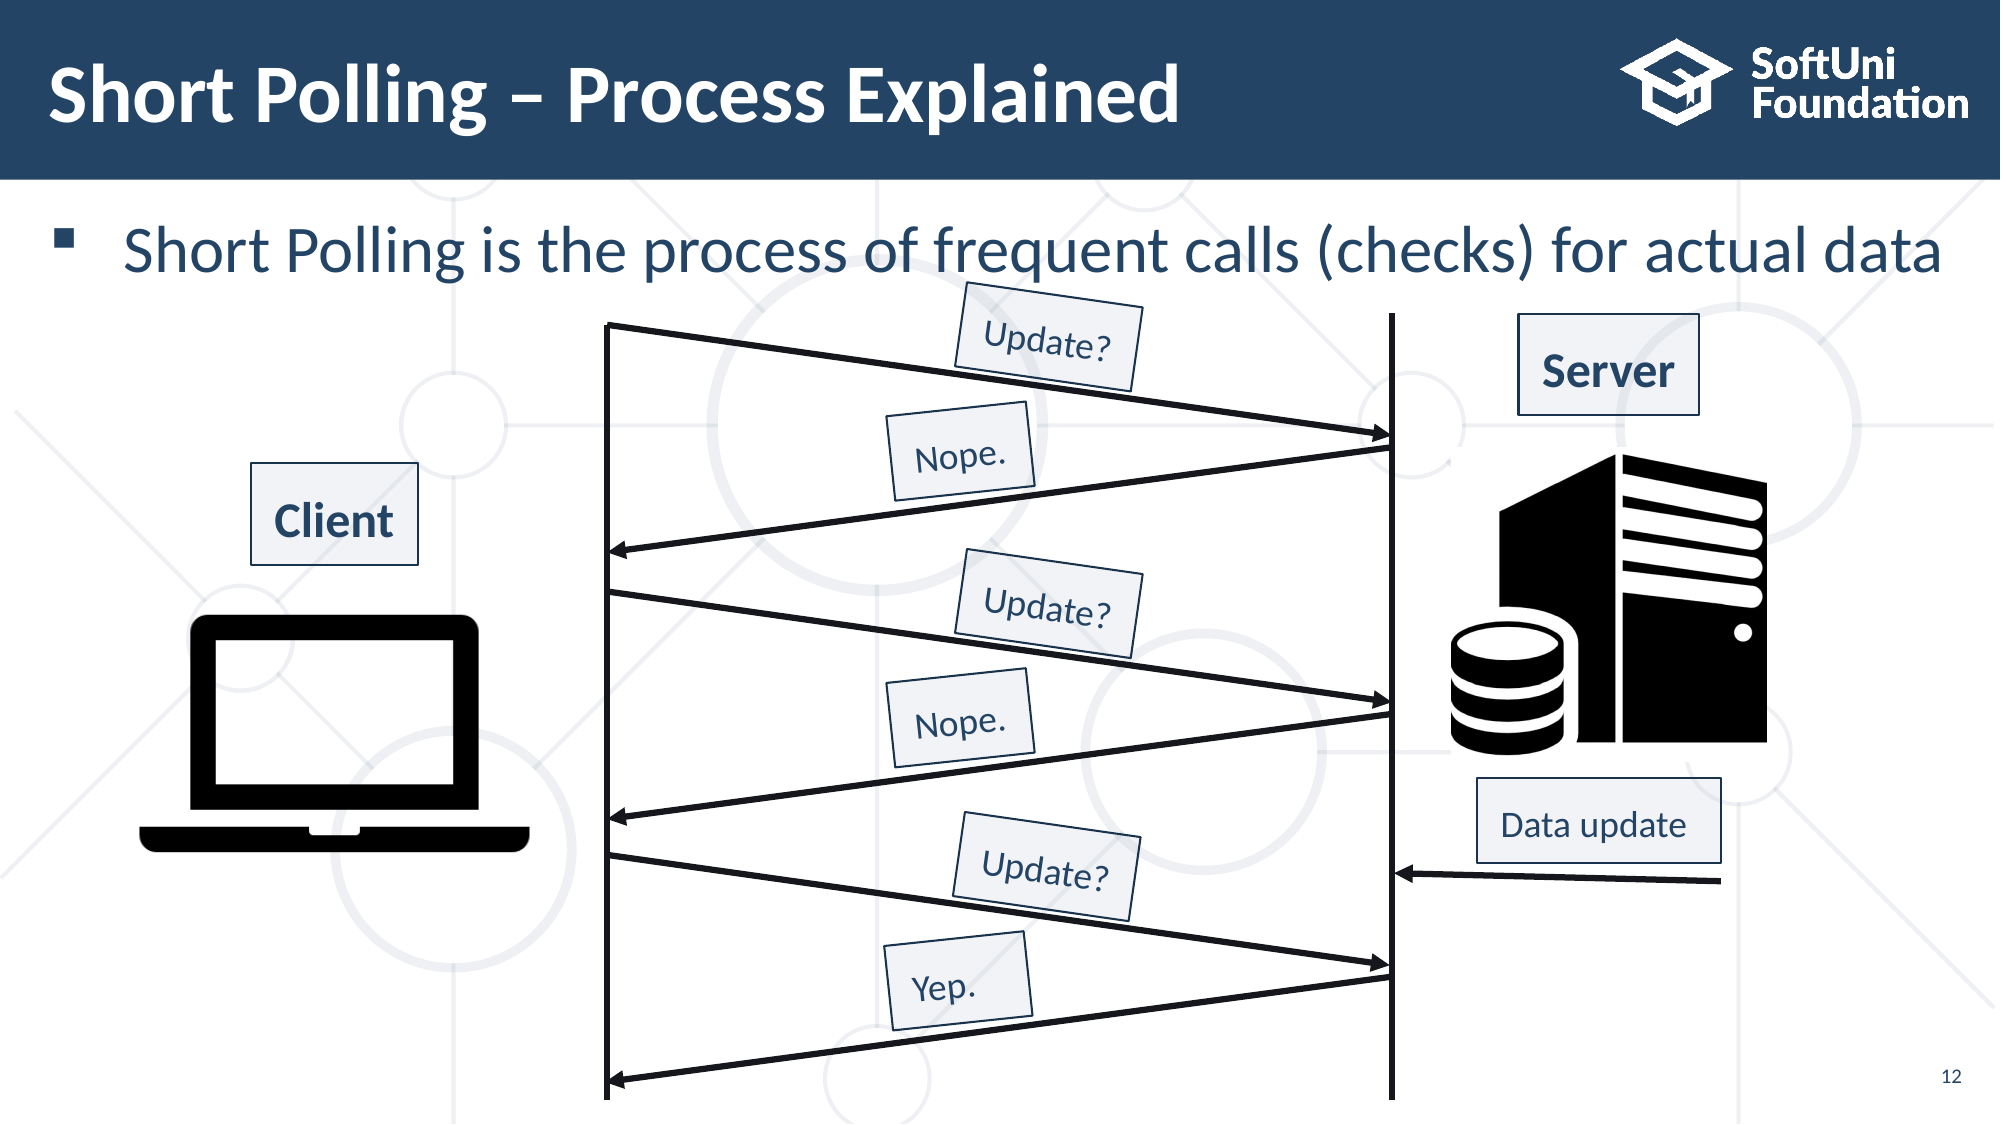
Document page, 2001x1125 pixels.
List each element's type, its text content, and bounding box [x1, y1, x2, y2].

picture [1451, 447, 1767, 763]
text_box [606, 446, 1393, 553]
text_box Update? [959, 829, 1141, 852]
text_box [606, 713, 1393, 820]
text_box Server [1518, 313, 1700, 415]
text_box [606, 591, 1393, 703]
text_box Update? [961, 561, 1143, 589]
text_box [604, 854, 1390, 966]
text_box Update? [961, 282, 1143, 323]
title Short Polling – Process Explained [31, 16, 1591, 162]
text_box Data update [1477, 777, 1721, 863]
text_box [606, 324, 1393, 436]
list Short Polling is the process of frequent calls (checks) for actual data [31, 196, 1970, 1050]
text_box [604, 976, 1390, 1083]
picture [1619, 38, 1968, 126]
slide_number 12 [1897, 1049, 1968, 1101]
text_box Client [250, 463, 418, 528]
picture [131, 530, 538, 937]
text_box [1393, 872, 1722, 882]
